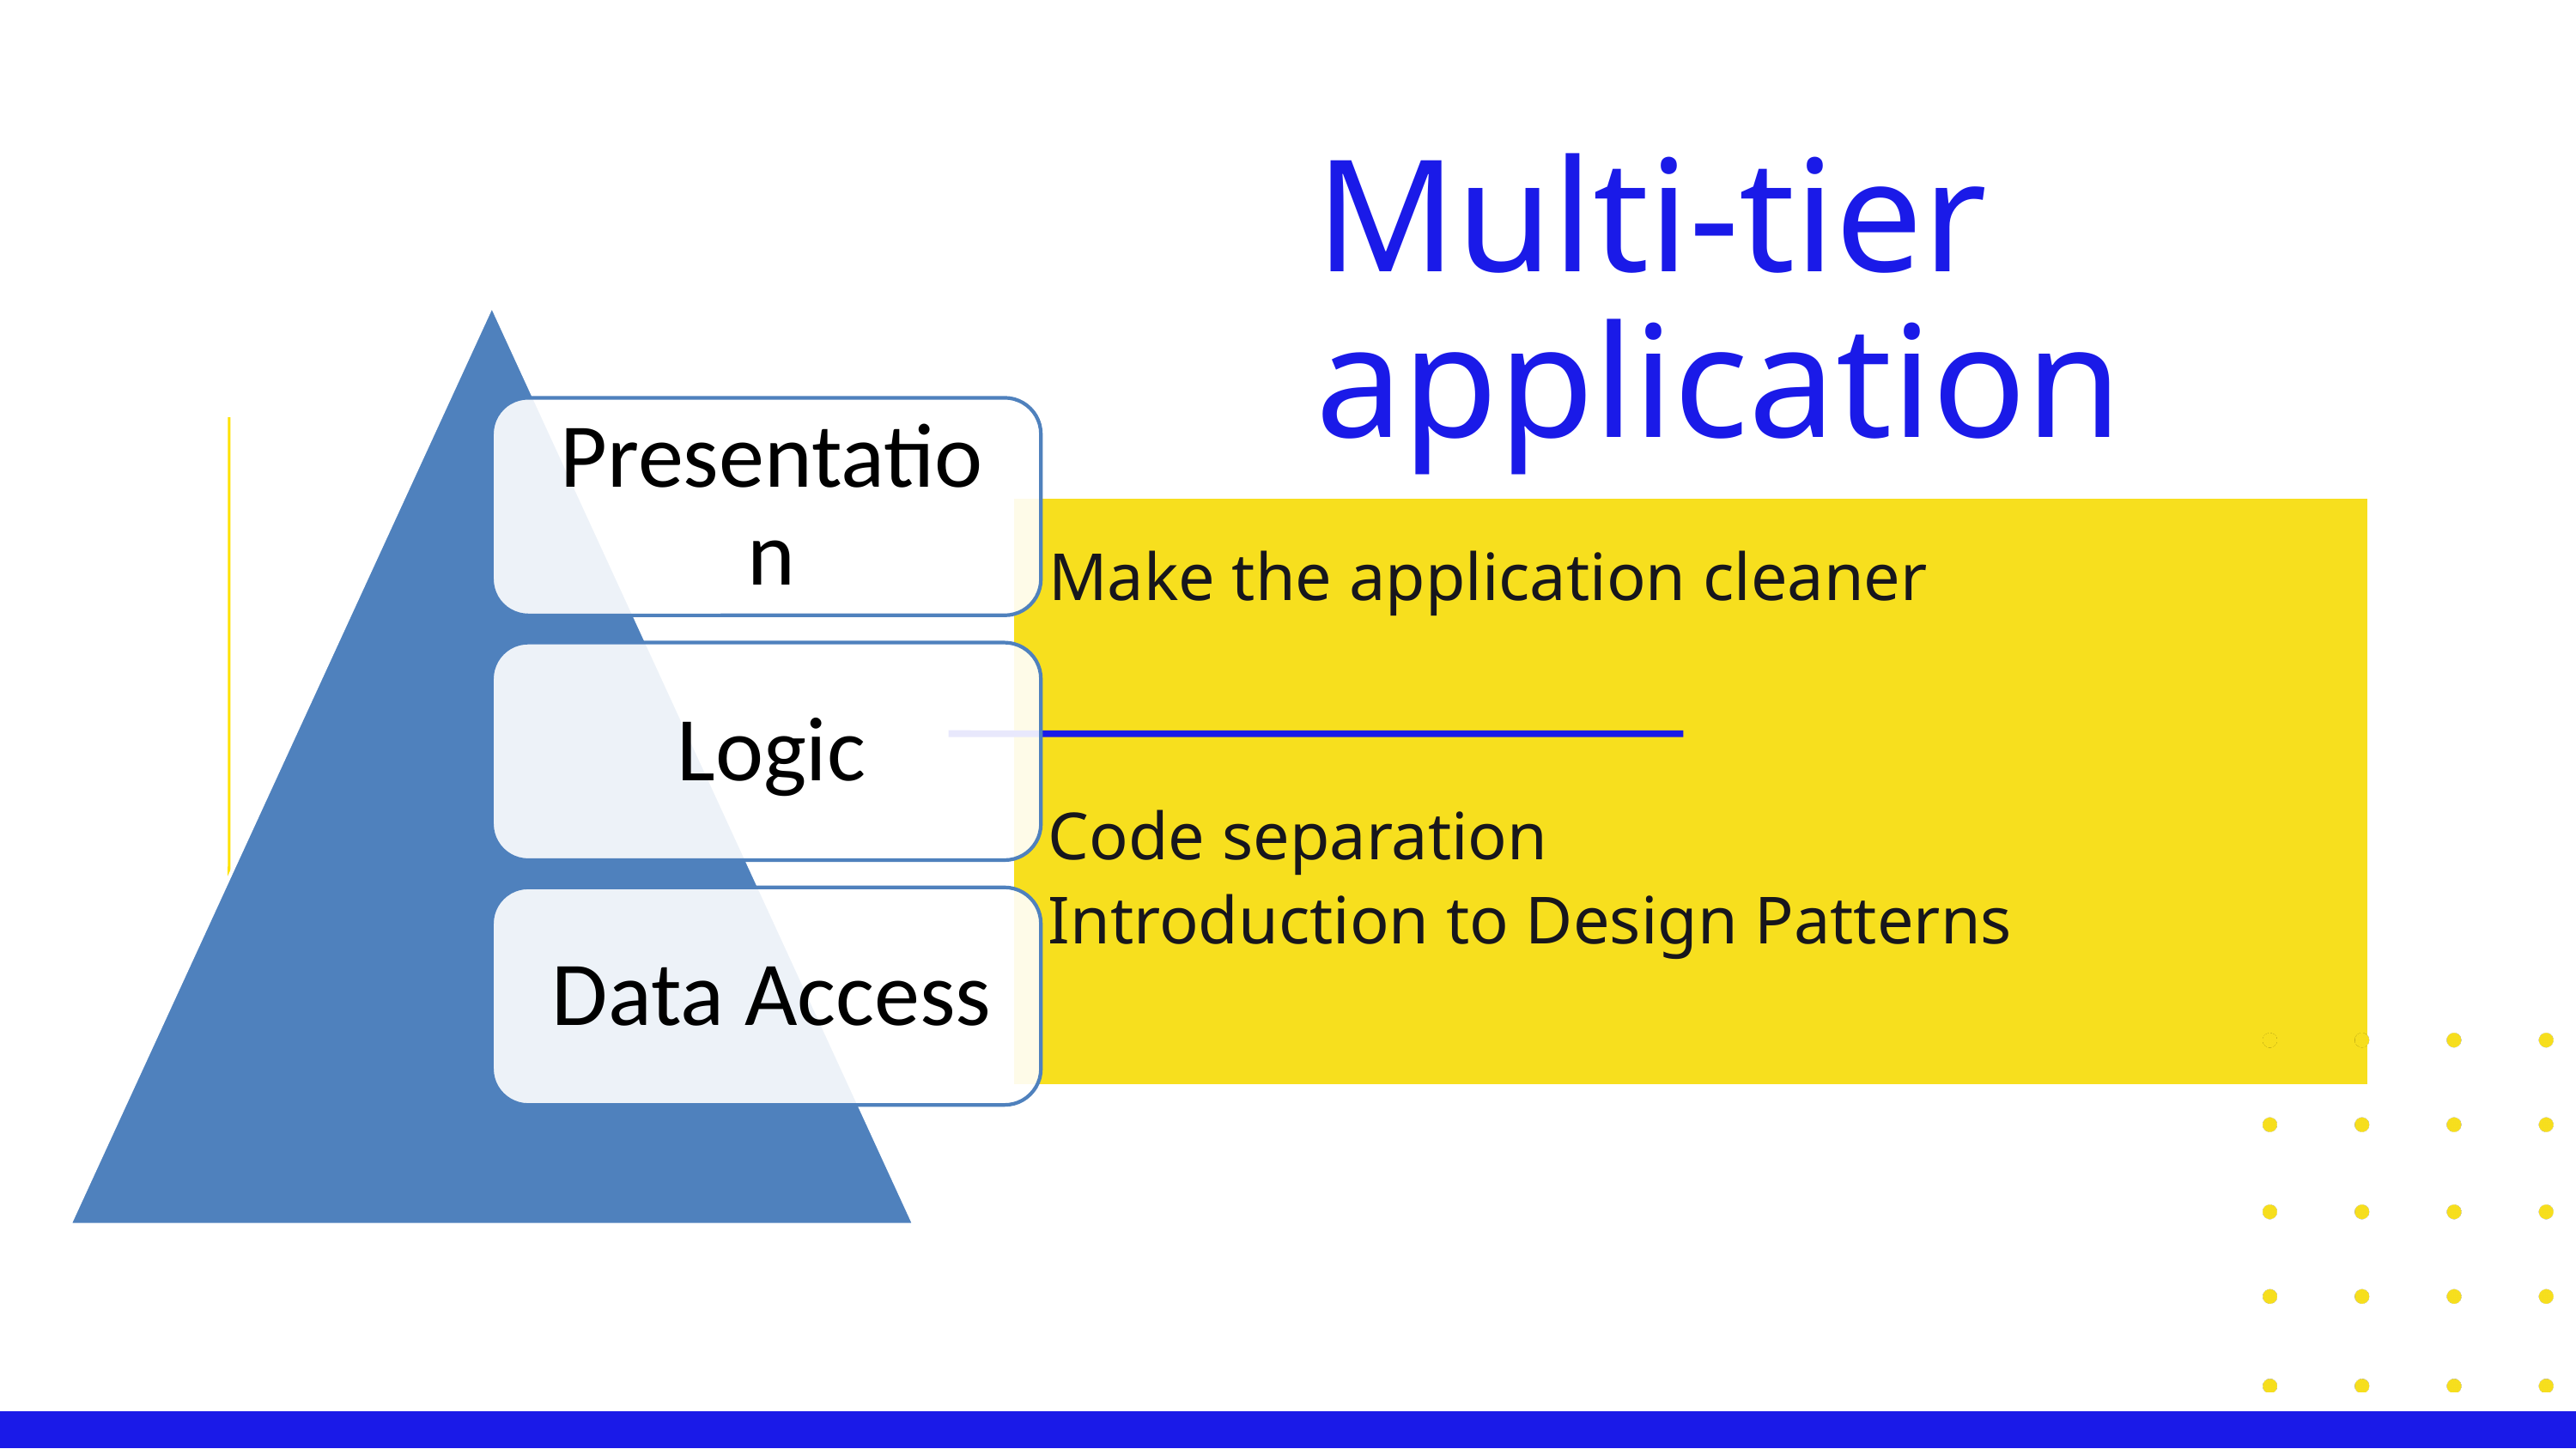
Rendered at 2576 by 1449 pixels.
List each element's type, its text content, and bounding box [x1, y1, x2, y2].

text_box Make the application cleaner [1048, 530, 2332, 615]
text_box [0, 1410, 2576, 1449]
picture [2251, 1026, 2576, 1392]
text_box Multi-tier application [1315, 136, 2367, 470]
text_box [69, 305, 1042, 1225]
text_box [1046, 499, 2367, 1085]
text_box Code separation Introduction to Design Patterns [1048, 789, 2367, 957]
